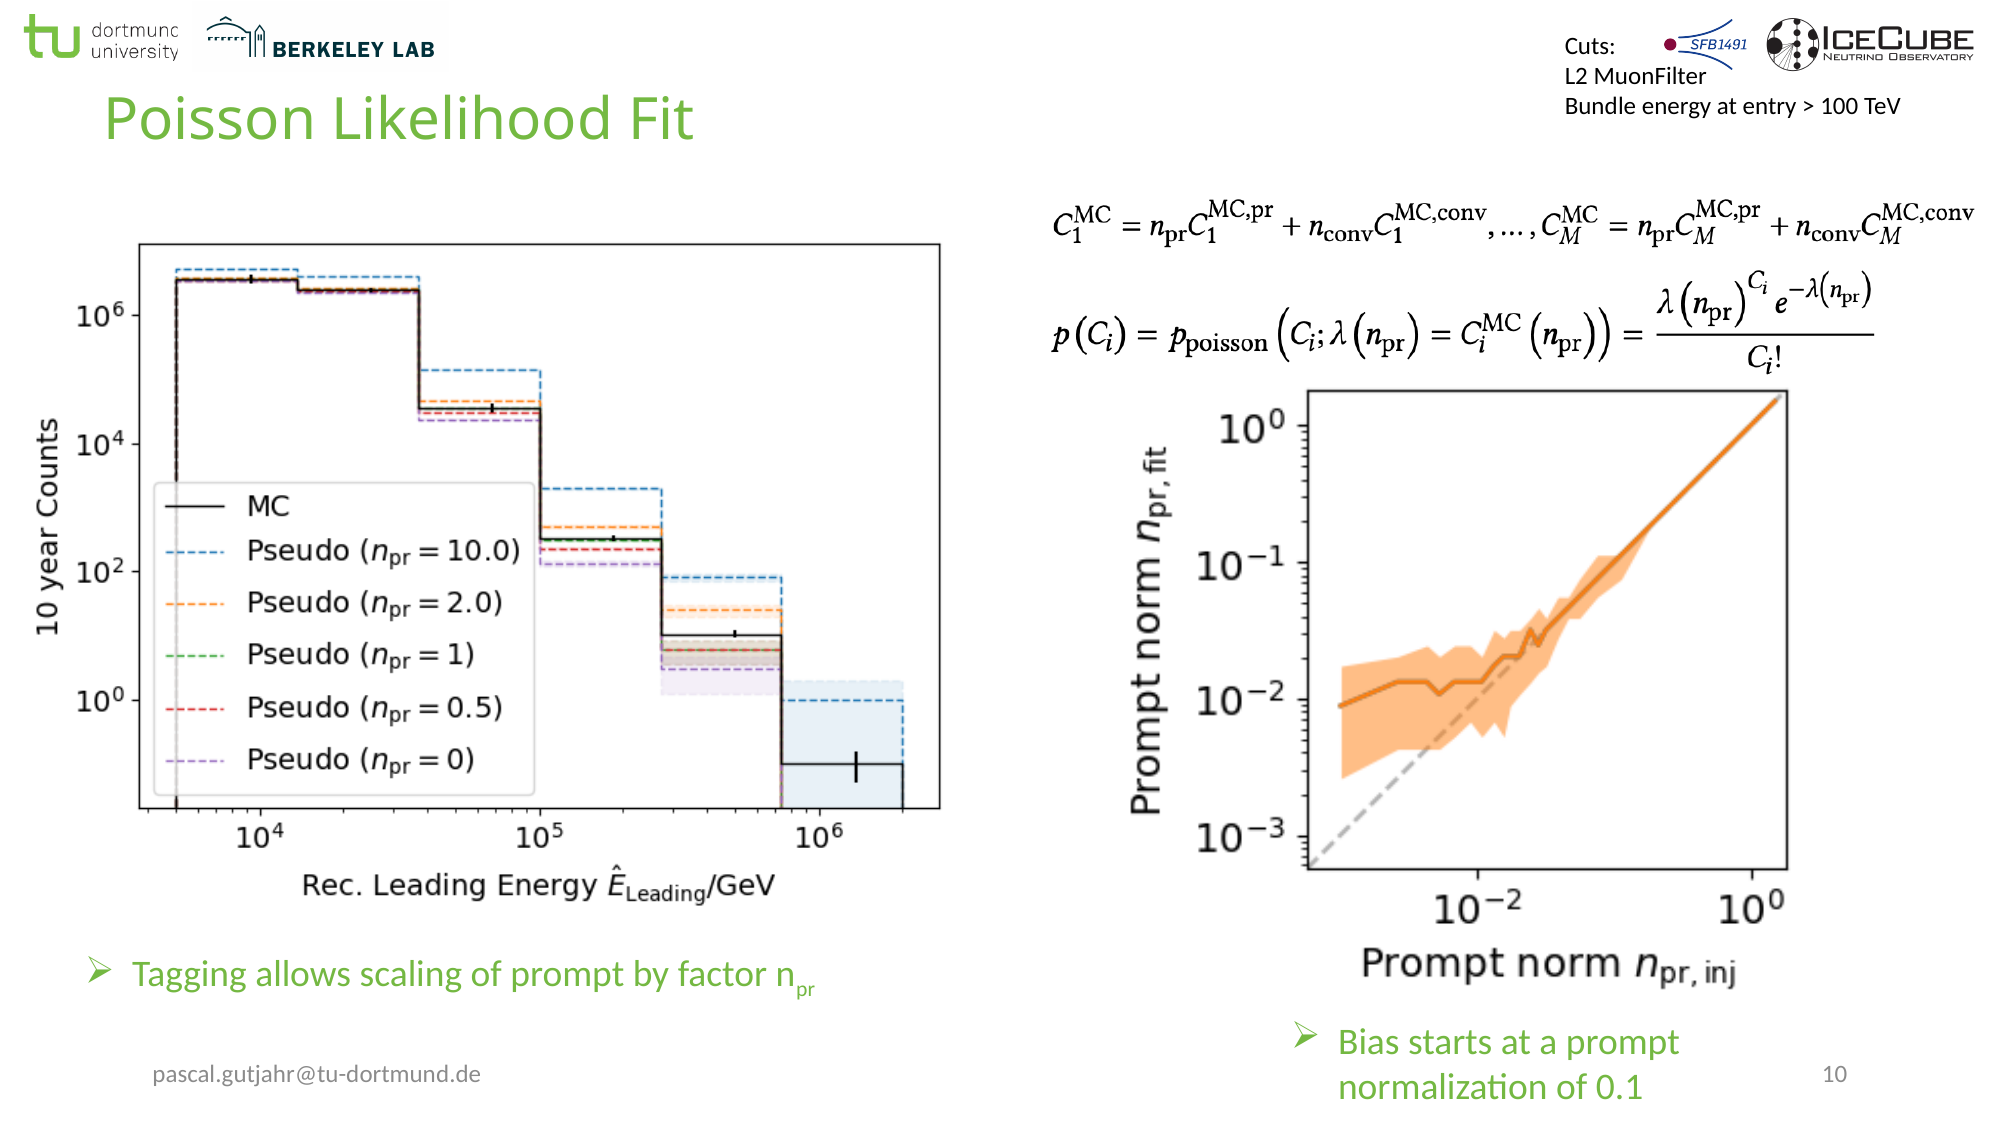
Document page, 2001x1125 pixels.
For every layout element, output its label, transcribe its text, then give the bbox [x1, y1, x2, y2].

text_box Bias starts at a prompt normalization of 0.1 [1276, 1009, 1873, 1115]
picture [22, 229, 954, 925]
text_box Tagging allows scaling of prompt by factor npr [70, 941, 954, 1008]
slide_number pascal.gutjahr@tu-dortmund.de [137, 1042, 588, 1103]
picture [192, 1, 449, 59]
text_box Cuts: L2 MuonFilter Bundle energy at entry > 100 TeV [1549, 22, 2000, 127]
title Poisson Likelihood Fit [88, 59, 1977, 182]
picture [1045, 262, 1878, 1016]
picture [1045, 194, 1977, 255]
